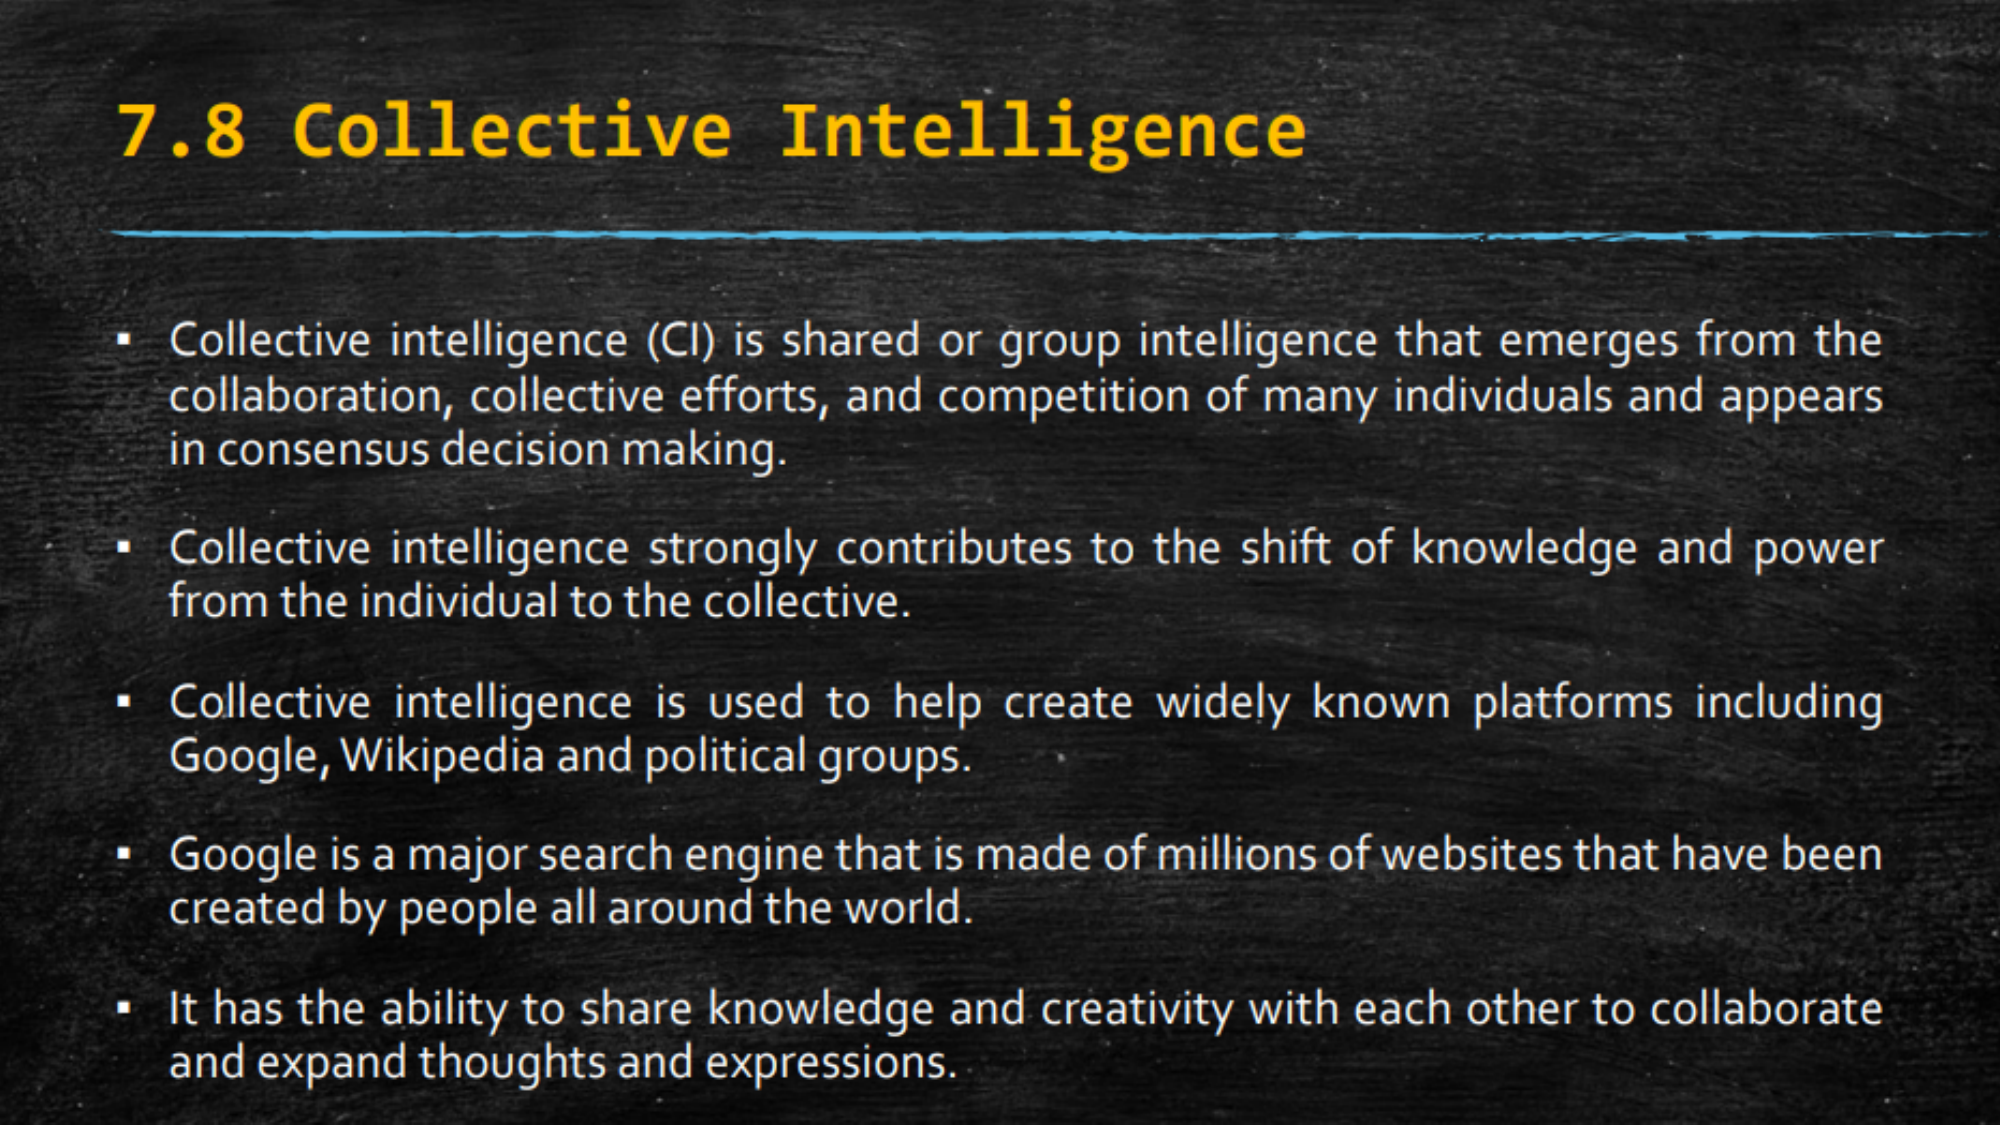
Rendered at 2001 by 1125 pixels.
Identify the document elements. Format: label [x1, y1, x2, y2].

list [0, 0, 2000, 1125]
